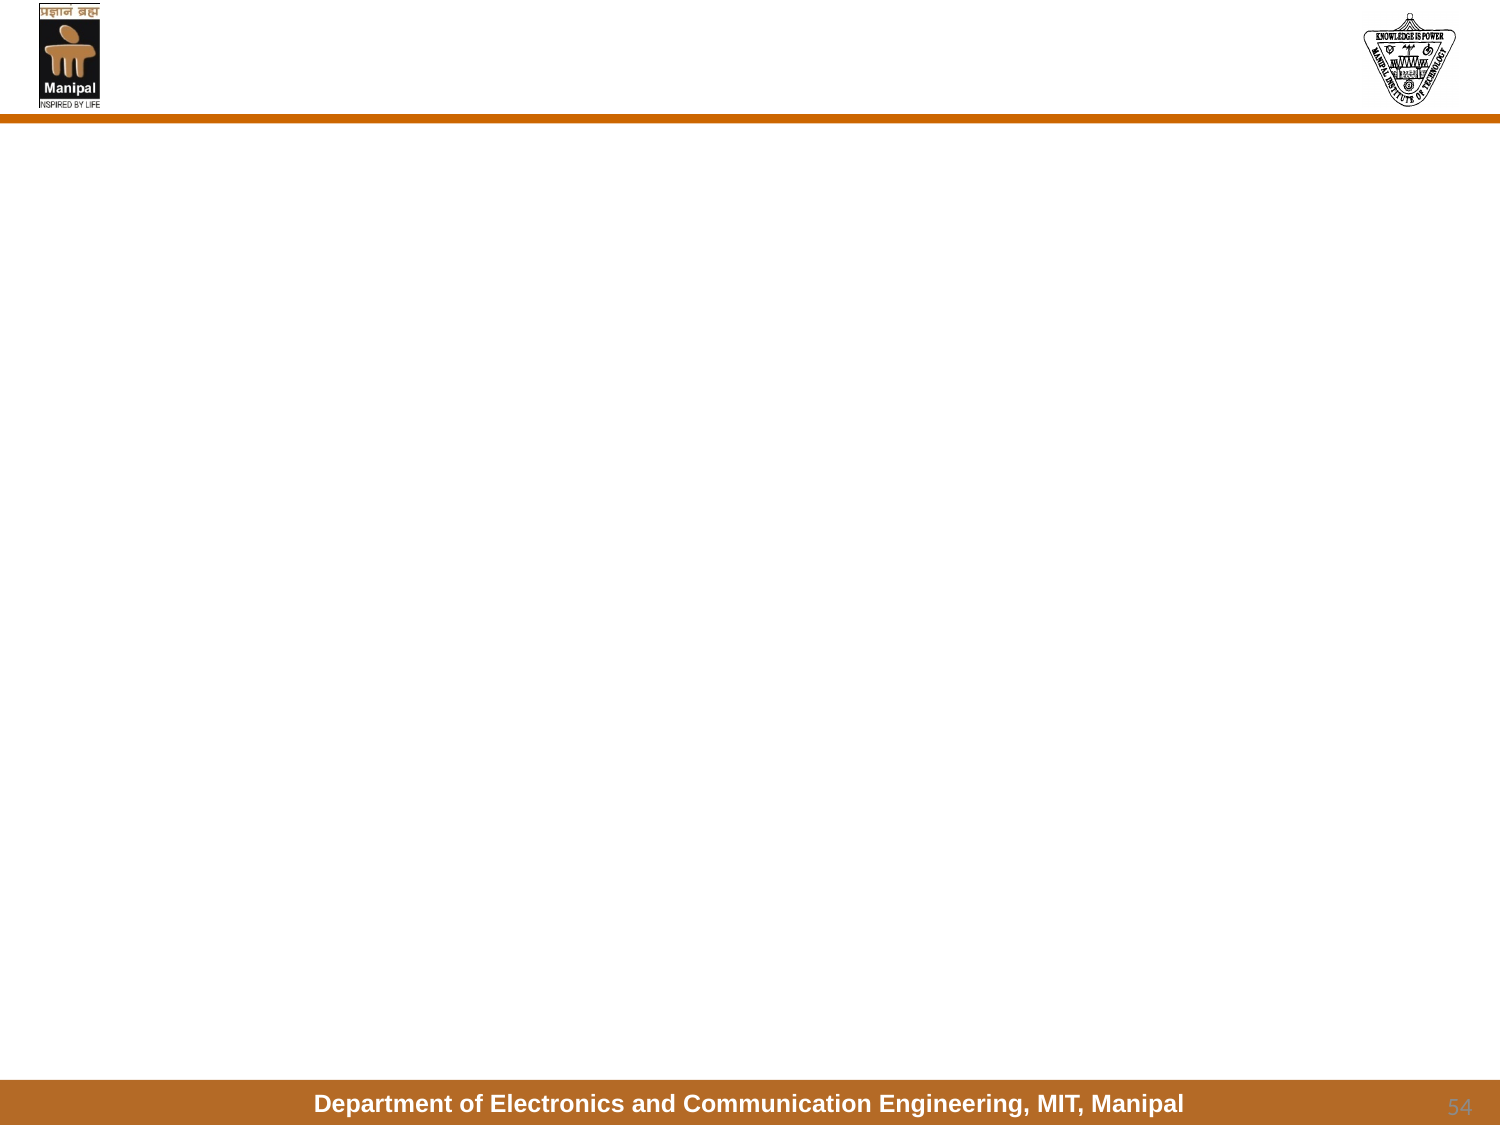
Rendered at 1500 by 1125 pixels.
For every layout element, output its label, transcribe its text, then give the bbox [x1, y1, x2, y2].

picture [39, 3, 100, 108]
slide_number 54 [1137, 1074, 1488, 1125]
